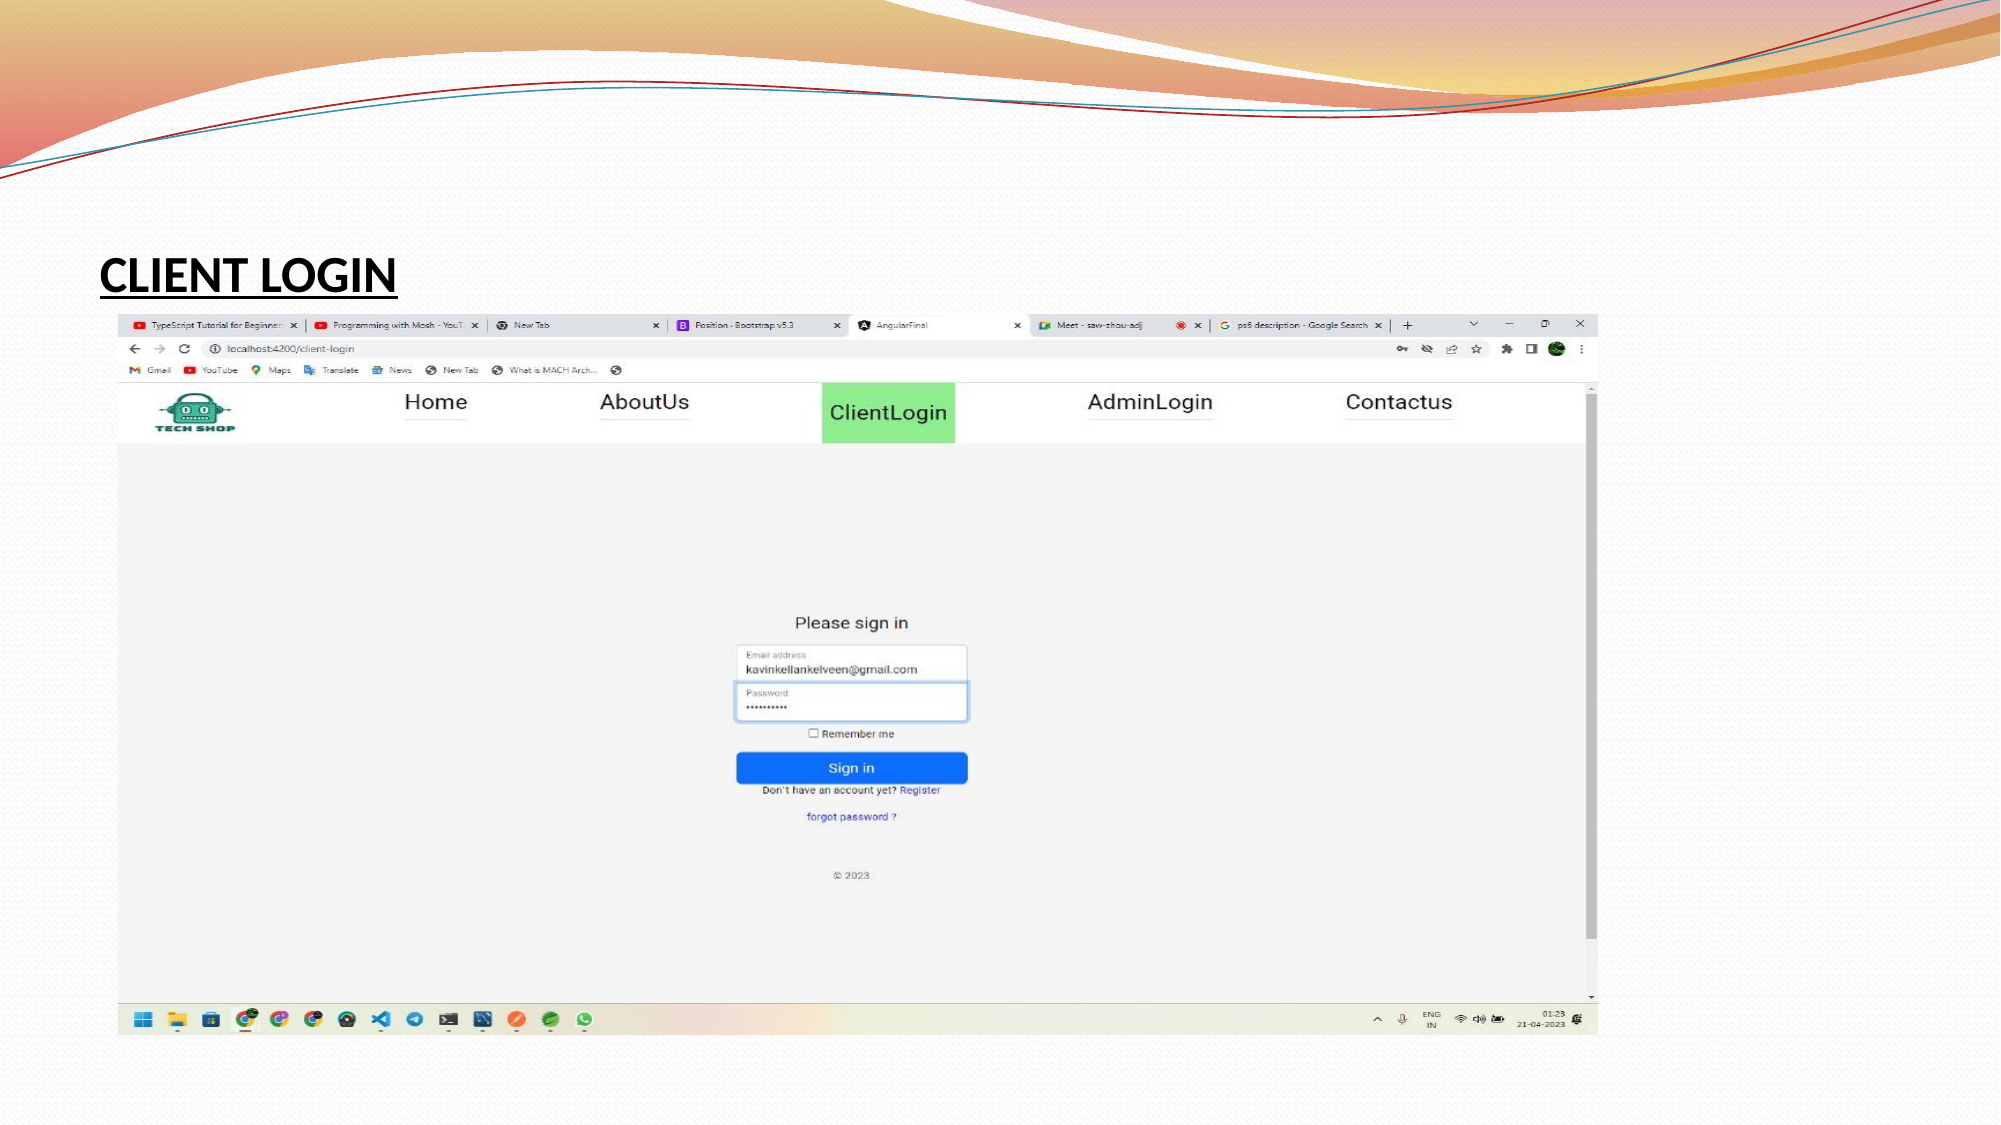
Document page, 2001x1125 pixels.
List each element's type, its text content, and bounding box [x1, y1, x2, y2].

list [118, 314, 1598, 1036]
title CLIENT LOGIN [99, 115, 1900, 303]
